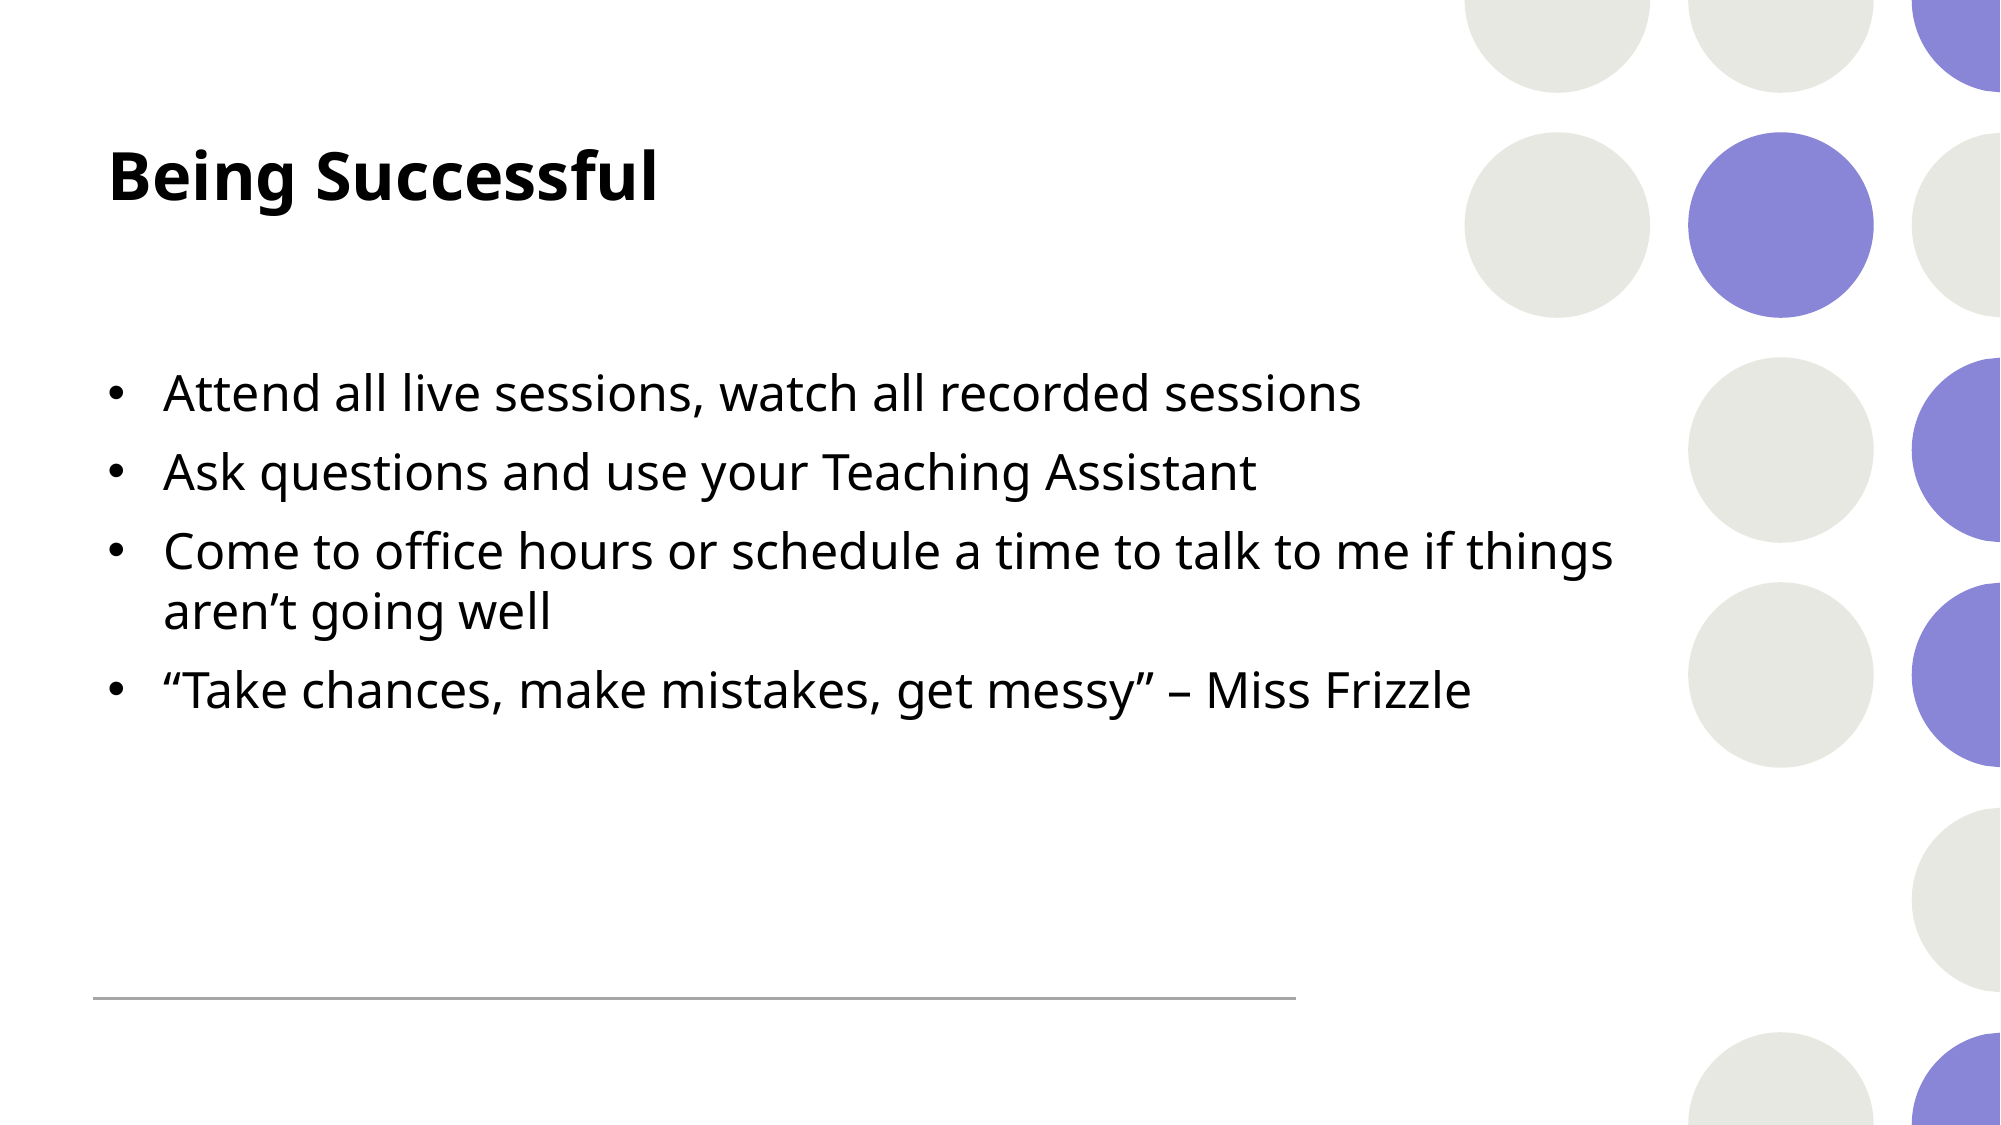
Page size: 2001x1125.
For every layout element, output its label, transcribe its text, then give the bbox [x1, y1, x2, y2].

list Attend all live sessions, watch all recorded sessions Ask questions and use your Teaching Assistant Come to office hours or schedule a time to talk to me if things aren’t going well “Take chances, make mistakes, get messy” – Miss Frizzle [92, 354, 1695, 946]
title Being Successful [92, 126, 1297, 335]
